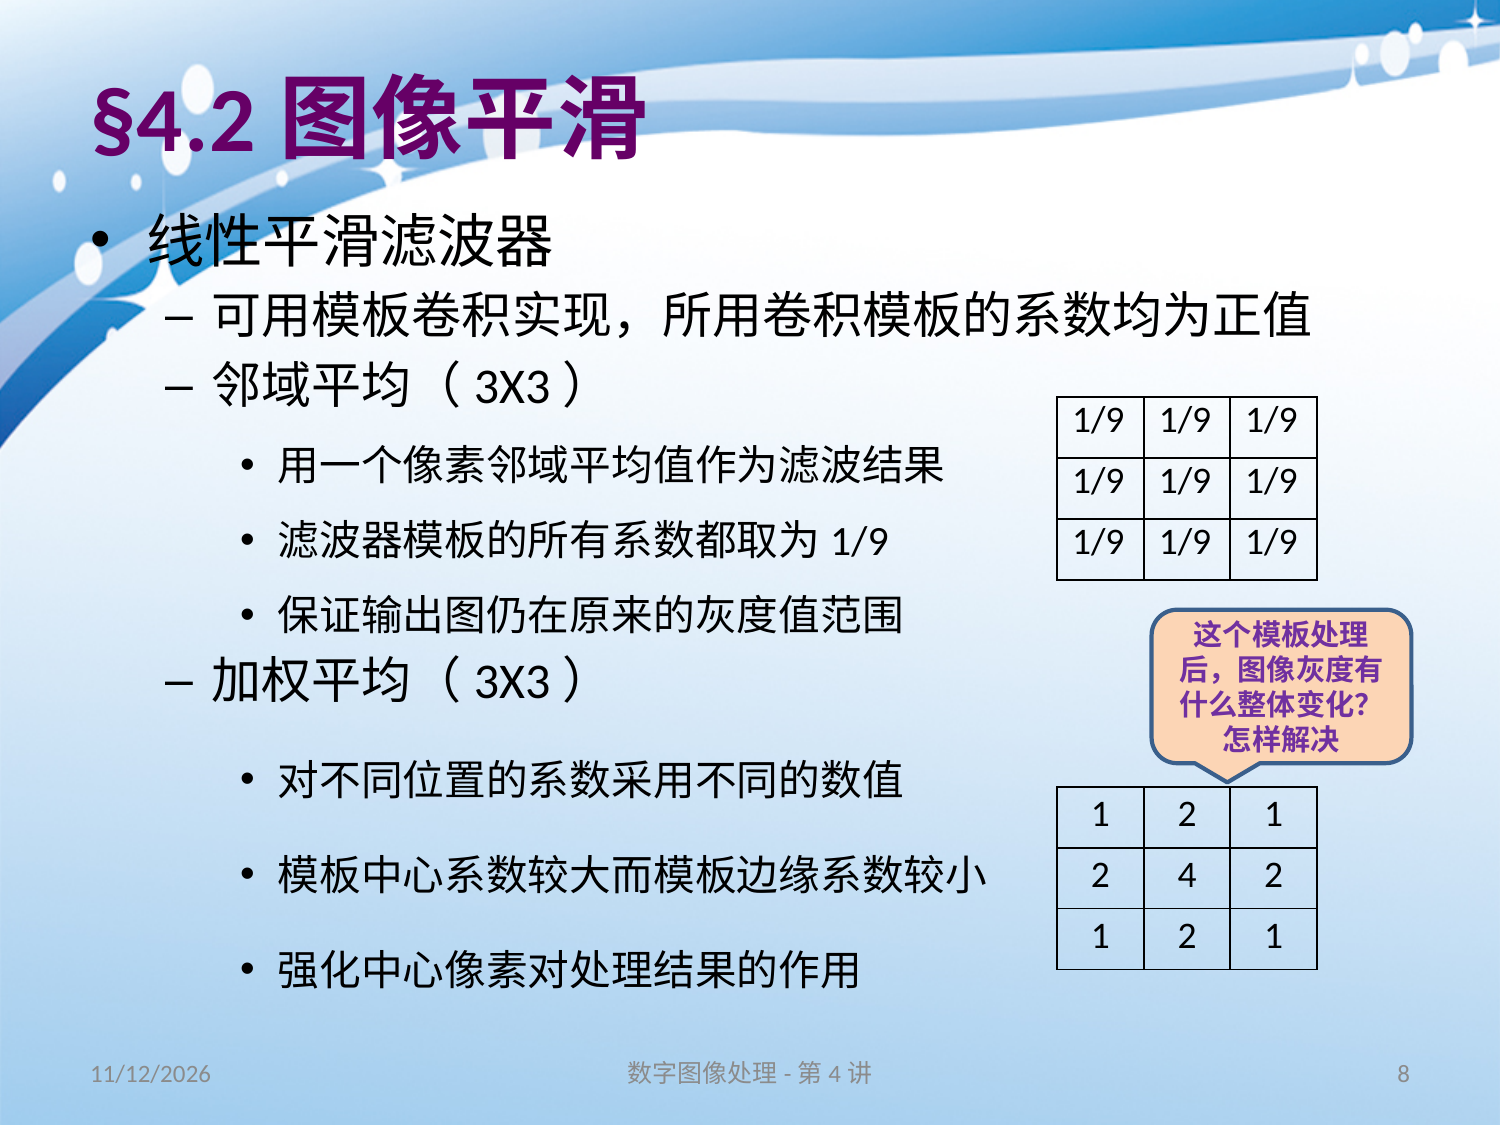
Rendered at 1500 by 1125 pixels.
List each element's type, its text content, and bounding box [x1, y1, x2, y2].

table_cell 1/9 [1145, 459, 1229, 518]
table_cell 2 [1058, 849, 1143, 908]
table_header 1/9 [1058, 398, 1143, 457]
table_cell 4 [1145, 849, 1229, 908]
table_cell 2 [1145, 909, 1229, 969]
table_header 1/9 [1231, 398, 1316, 457]
table_cell 1 [1058, 909, 1143, 969]
list 线性平滑滤波器 可用模板卷积实现，所用卷积模板的系数均为正值 邻域平均（3X3） 用一个像素邻域平均值作为滤波结果 滤波器模板的所有系数都取为1/9 保证输出图仍在原来的灰度值范围 加权平均（3X3） 对不同位置的系数采用不同的数值 模板中心系数较大而模板边缘系数较小 强化中心像素对处理结果的作用 [74, 196, 1426, 1083]
table_header 1 [1058, 788, 1143, 847]
picture [0, 0, 1500, 1125]
table_cell 1/9 [1058, 459, 1143, 518]
table_header 1 [1231, 788, 1316, 847]
table_cell 1/9 [1231, 520, 1316, 579]
table_cell 1/9 [1231, 459, 1316, 518]
slide_number 8 [1074, 1042, 1425, 1103]
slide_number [75, 1042, 425, 1103]
table_header 1/9 [1145, 398, 1229, 457]
table_cell 2 [1231, 849, 1316, 908]
table_cell 1/9 [1058, 520, 1143, 579]
text_box 这个模板处理后，图像灰度有什么整体变化？怎样解决 [1149, 607, 1414, 785]
title §4.2图像平滑 [74, 44, 1426, 185]
table_cell 1/9 [1145, 520, 1229, 579]
footer 数字图像处理-第4讲 [512, 1042, 988, 1103]
table_cell 1 [1231, 909, 1316, 969]
table_header 2 [1145, 788, 1229, 847]
